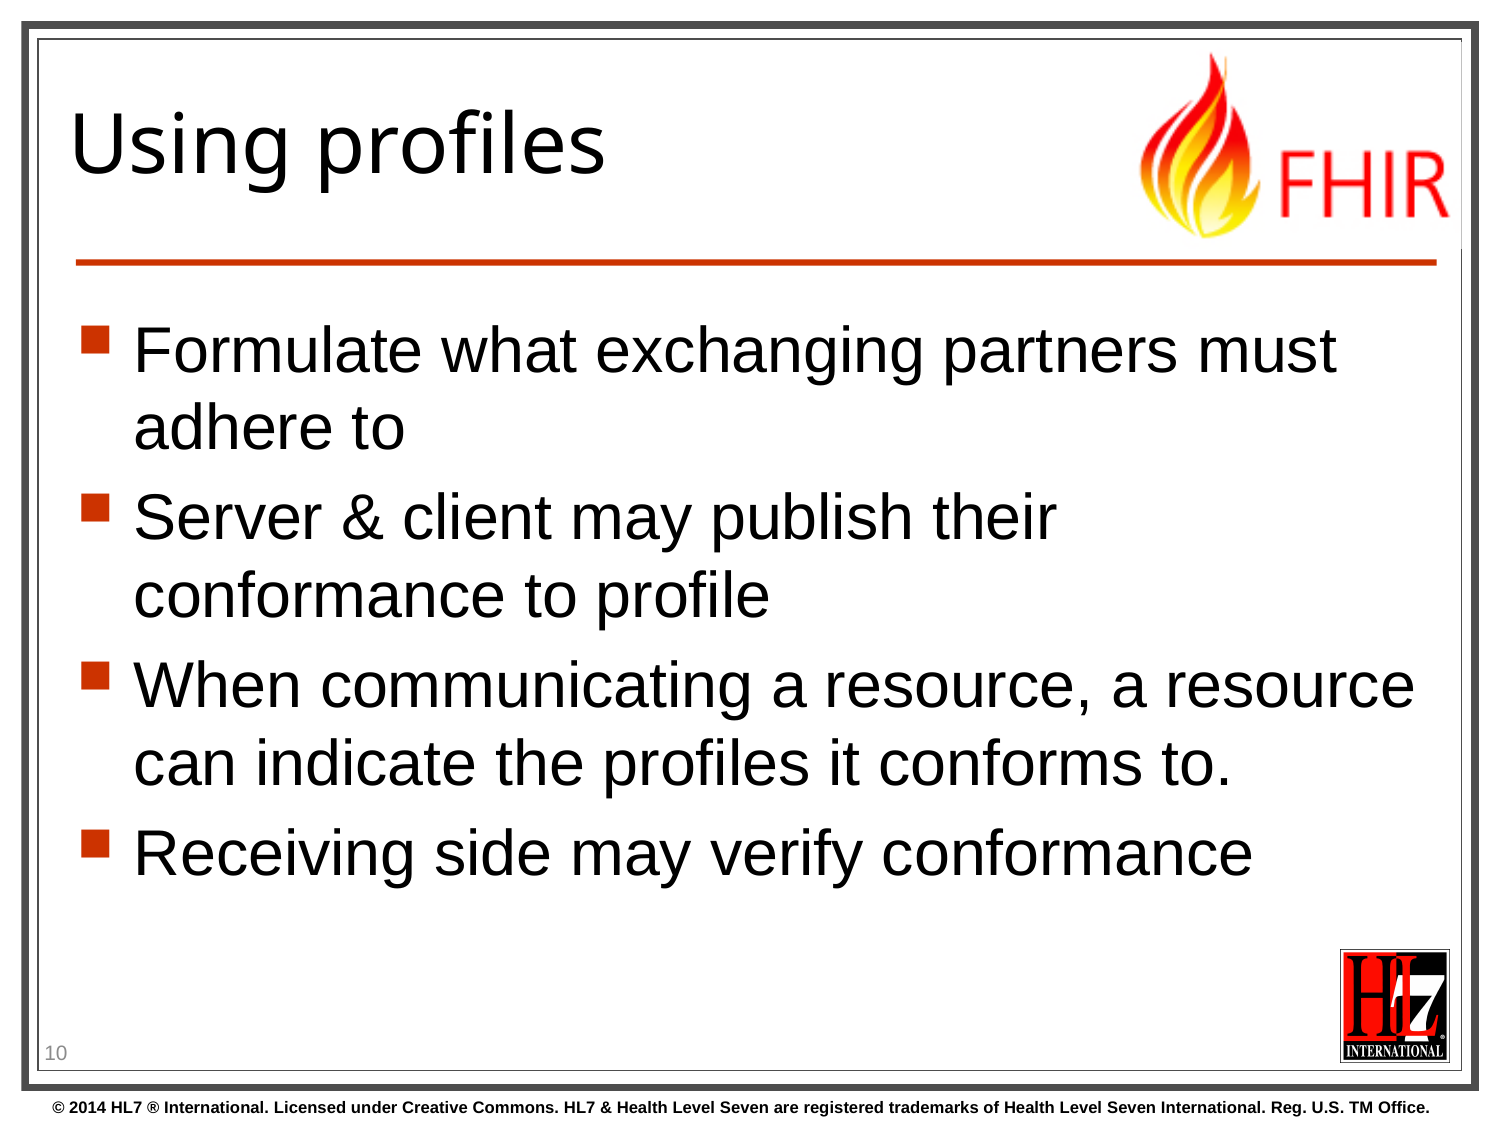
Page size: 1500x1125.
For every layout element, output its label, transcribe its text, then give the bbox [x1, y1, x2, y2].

picture [1340, 949, 1450, 1063]
list Formulate what exchanging partners must adhere to Server & client may publish their conformance to profile When communicating a resource, a resource can indicate the profiles it conforms to. Receiving side may verify conformance [62, 299, 1438, 1035]
slide_number 10 [29, 1034, 148, 1071]
title Using profiles [53, 54, 1128, 244]
picture [1128, 42, 1462, 249]
